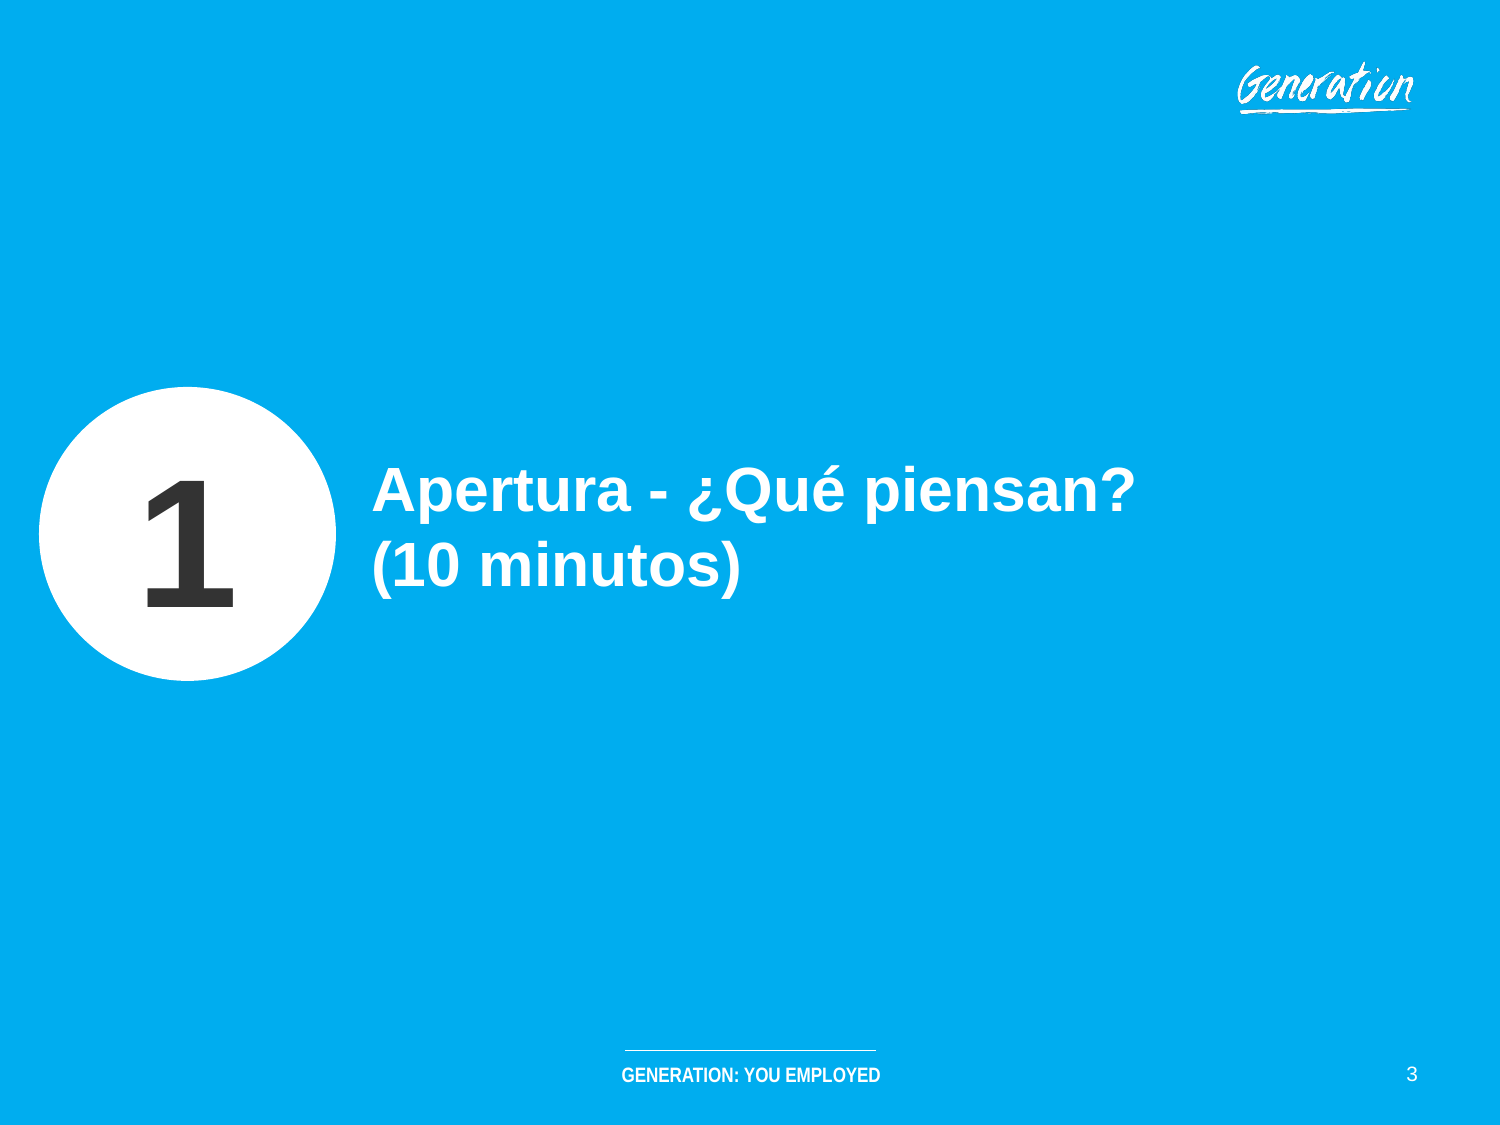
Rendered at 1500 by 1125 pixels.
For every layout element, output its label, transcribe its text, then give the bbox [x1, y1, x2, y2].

text_box 1 [38, 386, 337, 682]
title Apertura - ¿Qué piensan? (10 minutos) [371, 441, 1434, 608]
